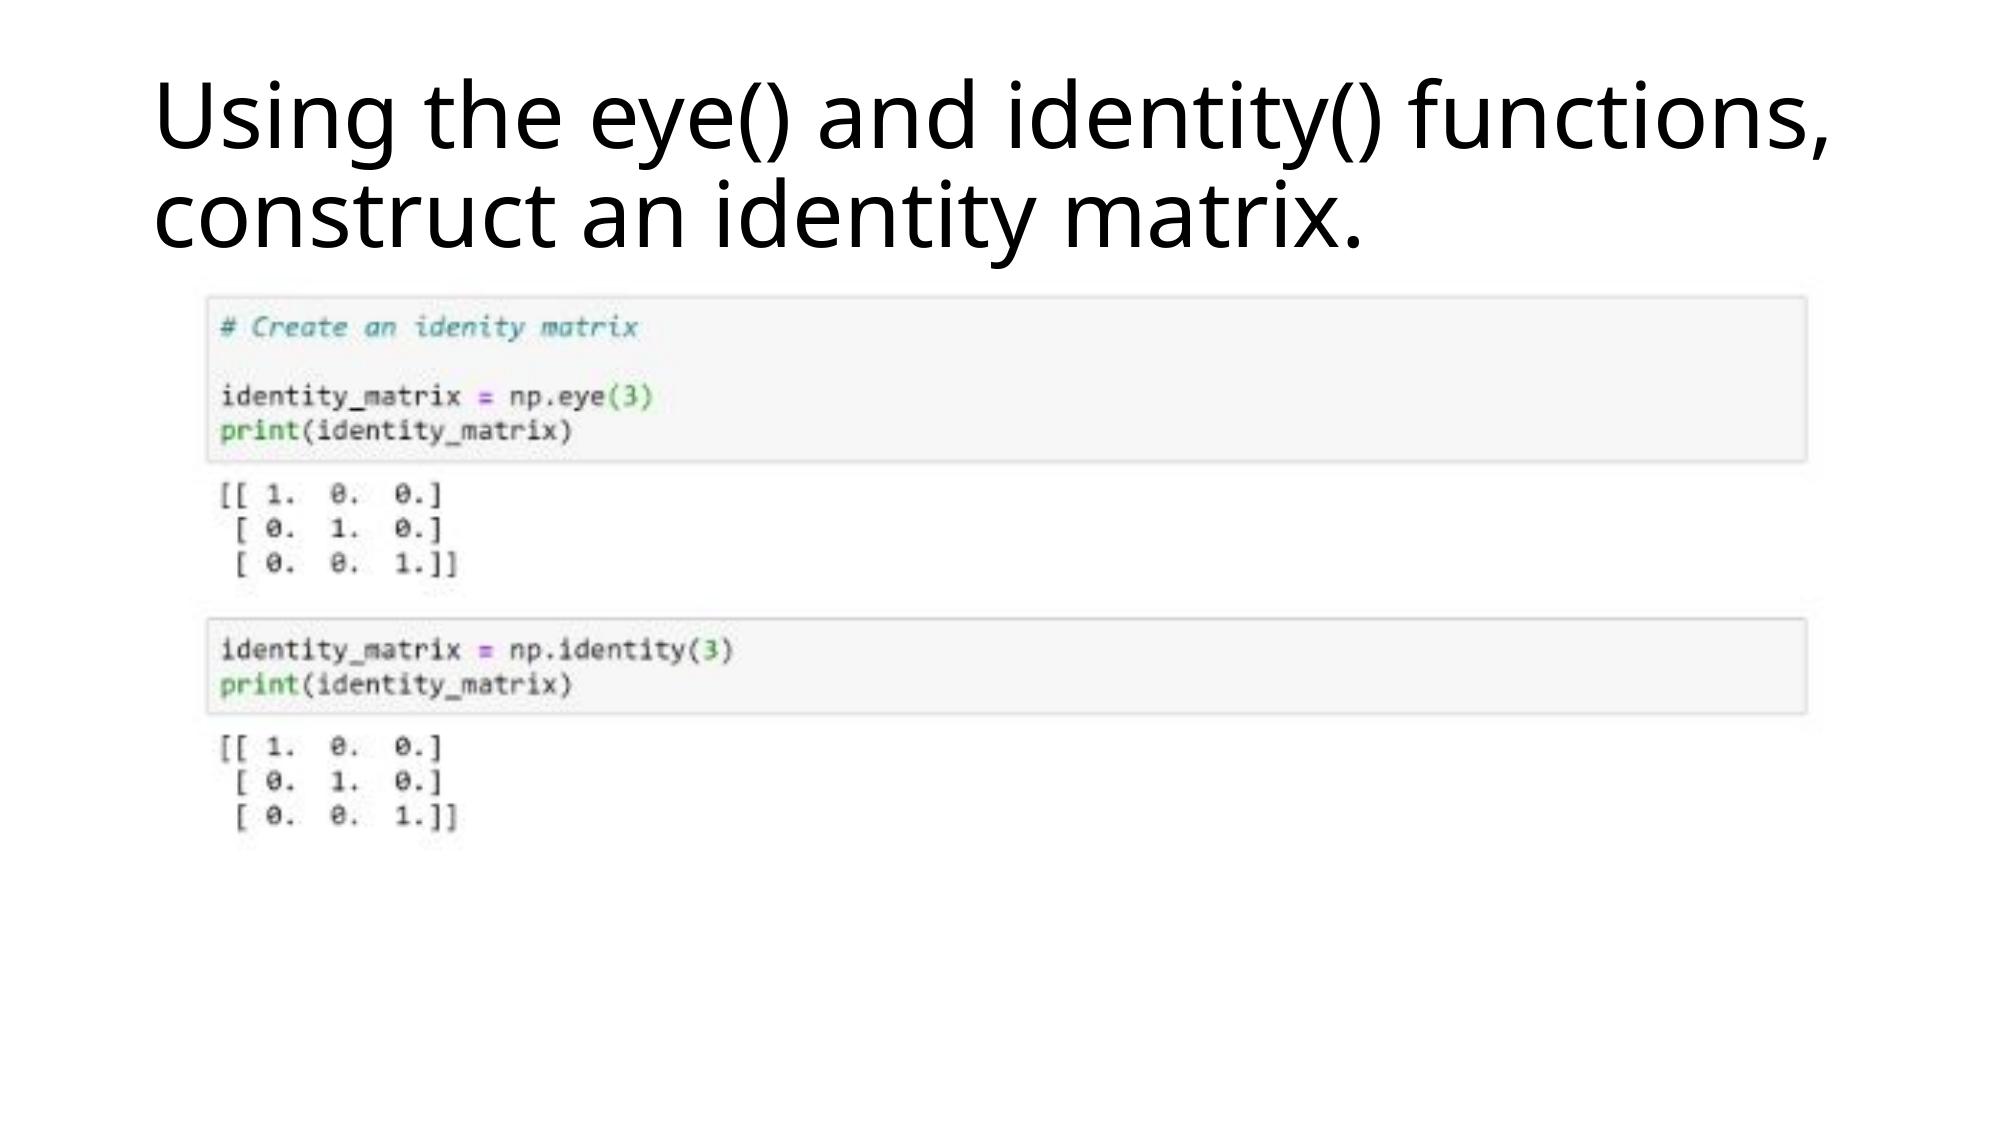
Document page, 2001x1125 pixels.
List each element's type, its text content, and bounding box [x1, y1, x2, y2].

title Using the eye() and identity() functions, construct an identity matrix. [137, 59, 1863, 278]
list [167, 277, 1838, 865]
